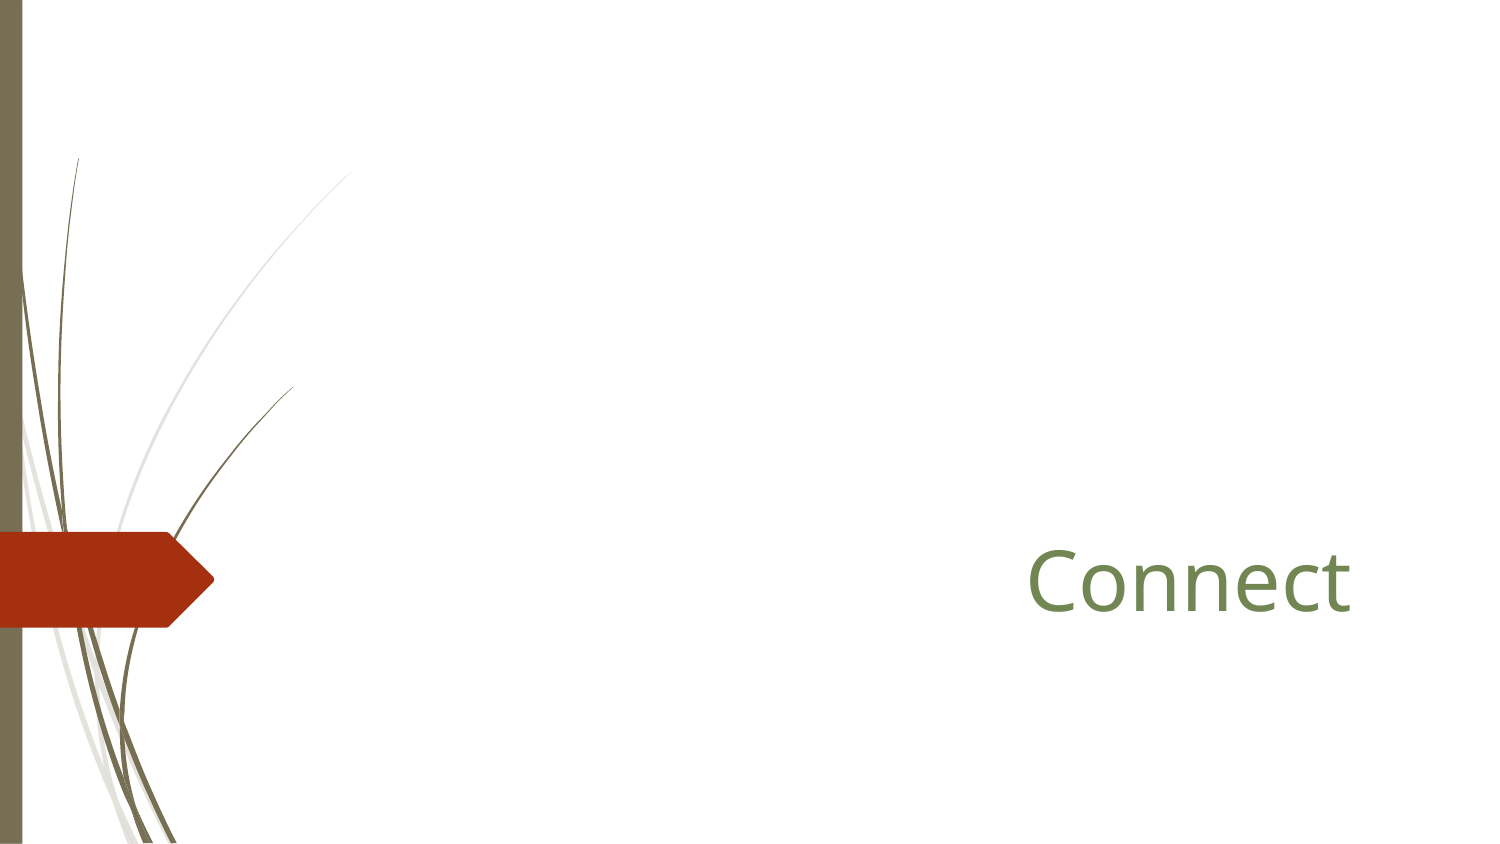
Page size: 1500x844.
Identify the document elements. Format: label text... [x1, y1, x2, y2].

text_box Connect [132, 297, 1368, 636]
